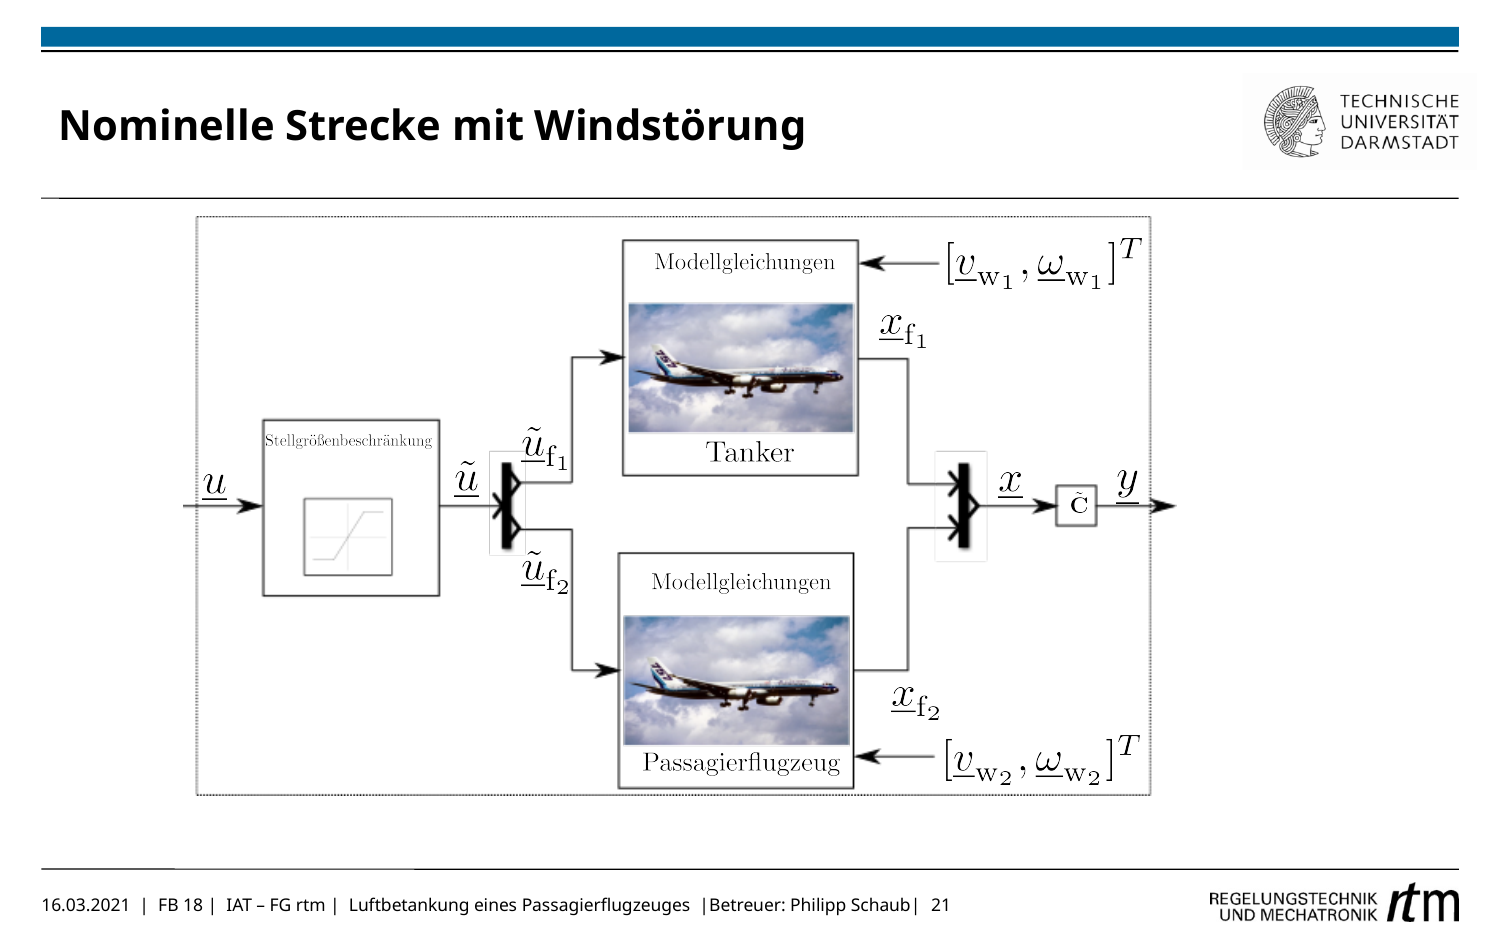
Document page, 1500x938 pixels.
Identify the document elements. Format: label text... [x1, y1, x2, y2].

picture [947, 238, 1142, 289]
picture [520, 551, 568, 595]
picture [655, 253, 835, 274]
picture [1242, 73, 1477, 170]
title Nominelle Strecke mit Windstörung [58, 66, 1149, 182]
picture [998, 472, 1023, 498]
picture [202, 474, 227, 500]
picture [454, 461, 479, 497]
picture [946, 734, 1140, 785]
picture [651, 573, 831, 594]
picture [706, 440, 794, 463]
picture [643, 751, 840, 777]
picture [879, 314, 926, 349]
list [182, 215, 1177, 796]
picture [1116, 470, 1139, 504]
picture [1210, 882, 1459, 922]
picture [1071, 492, 1087, 514]
picture [891, 686, 939, 721]
picture [266, 433, 432, 449]
picture [520, 427, 568, 471]
